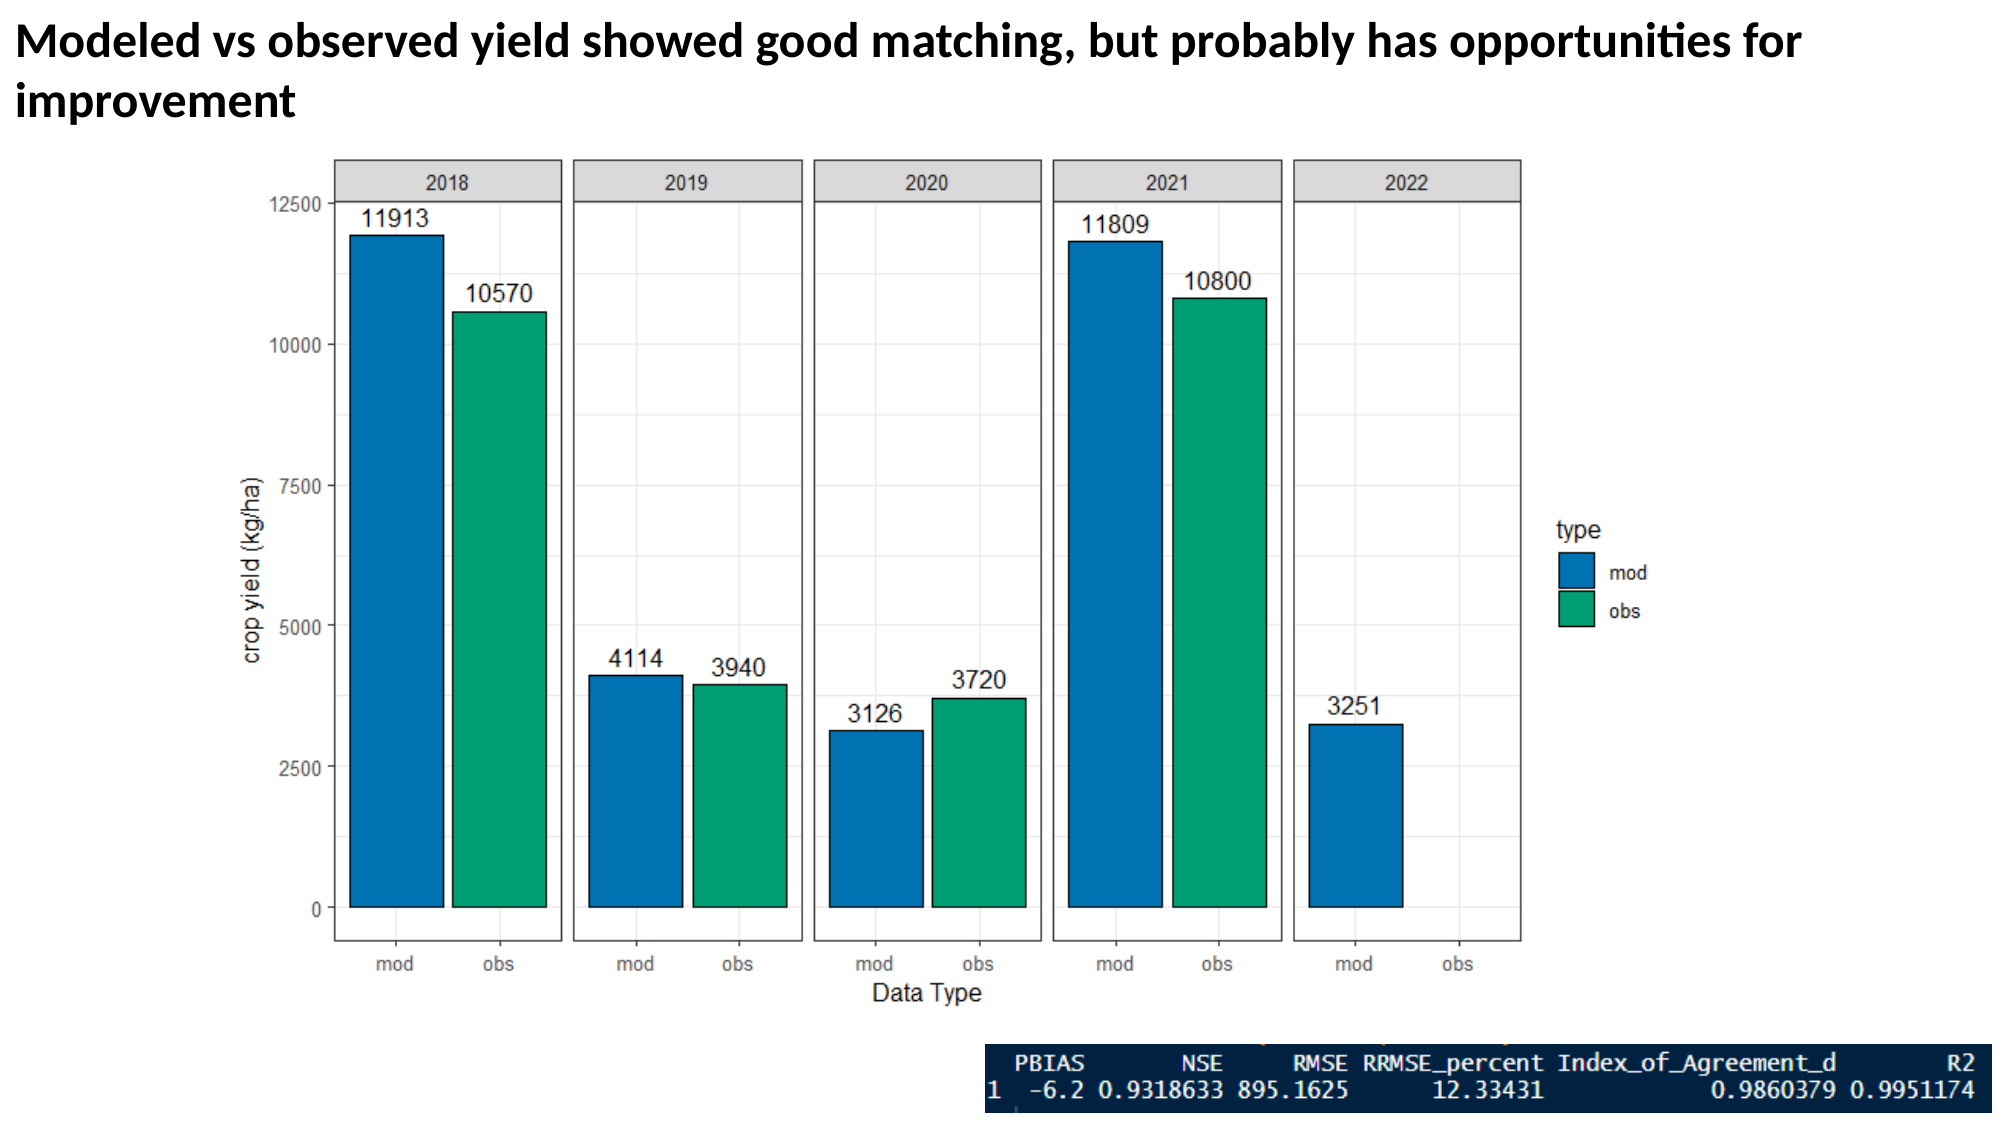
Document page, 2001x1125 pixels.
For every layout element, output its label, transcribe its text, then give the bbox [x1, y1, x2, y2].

picture [984, 1044, 1992, 1113]
text_box Modeled vs observed yield showed good matching, but probably has opportunities for improvement [0, 0, 1974, 135]
picture [226, 148, 1672, 1017]
